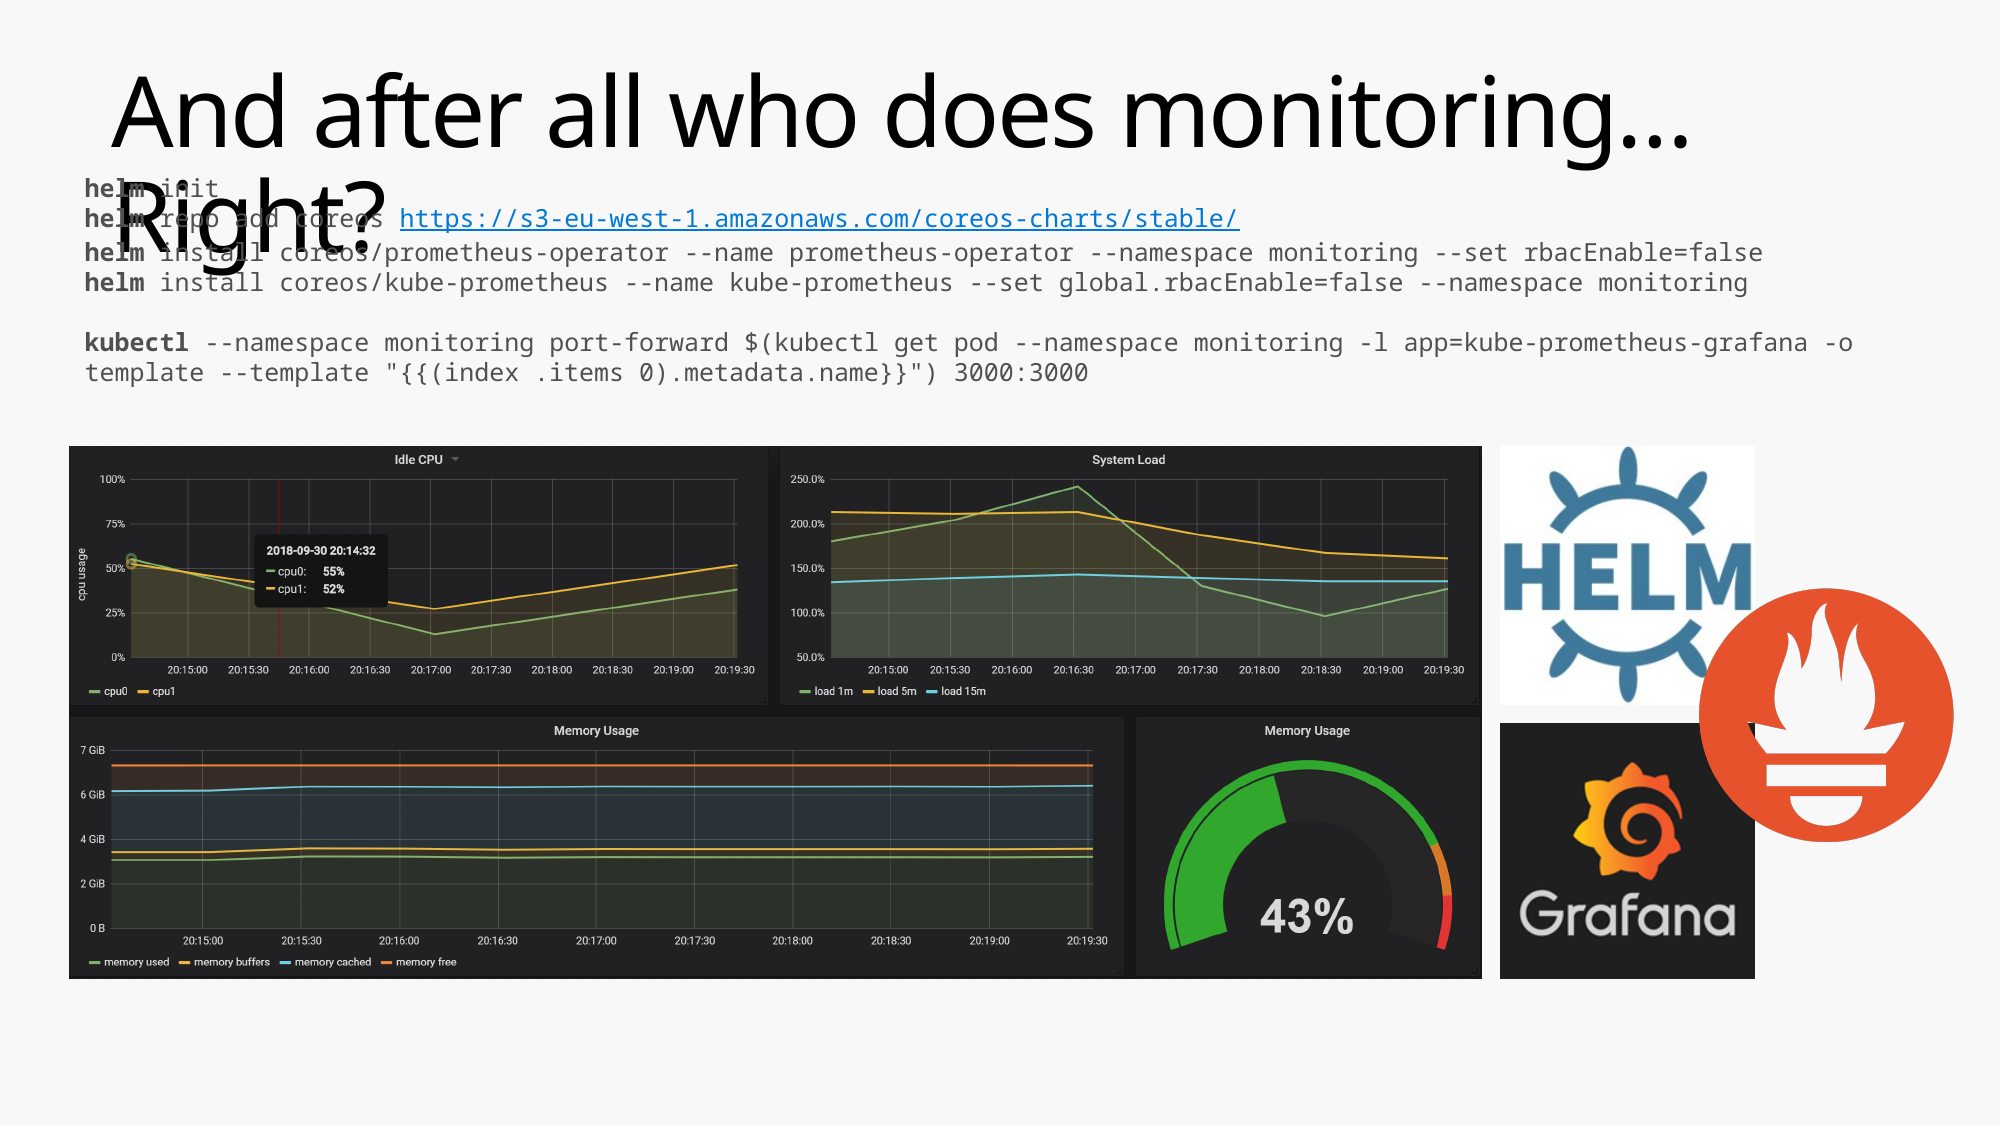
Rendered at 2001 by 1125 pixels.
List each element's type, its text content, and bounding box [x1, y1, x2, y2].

text_box helm init helm repo add coreos https://s3-eu-west-1.amazonaws.com/coreos-charts/stable/ helm install coreos/prometheus-operator --name prometheus-operator --namespace monitoring --set rbacEnable=false helm install coreos/kube-prometheus --name kube-prometheus --set global.rbacEnable=false --namespace monitoring kubectl --namespace monitoring port-forward $(kubectl get pod --namespace monitoring -l app=kube-prometheus-grafana -o template --template "{{(index .items 0).metadata.name}}") 3000:3000 [69, 164, 1871, 394]
title And after all who does monitoring… Right? [87, 47, 2000, 196]
picture [1499, 445, 1957, 979]
picture [69, 445, 1482, 979]
